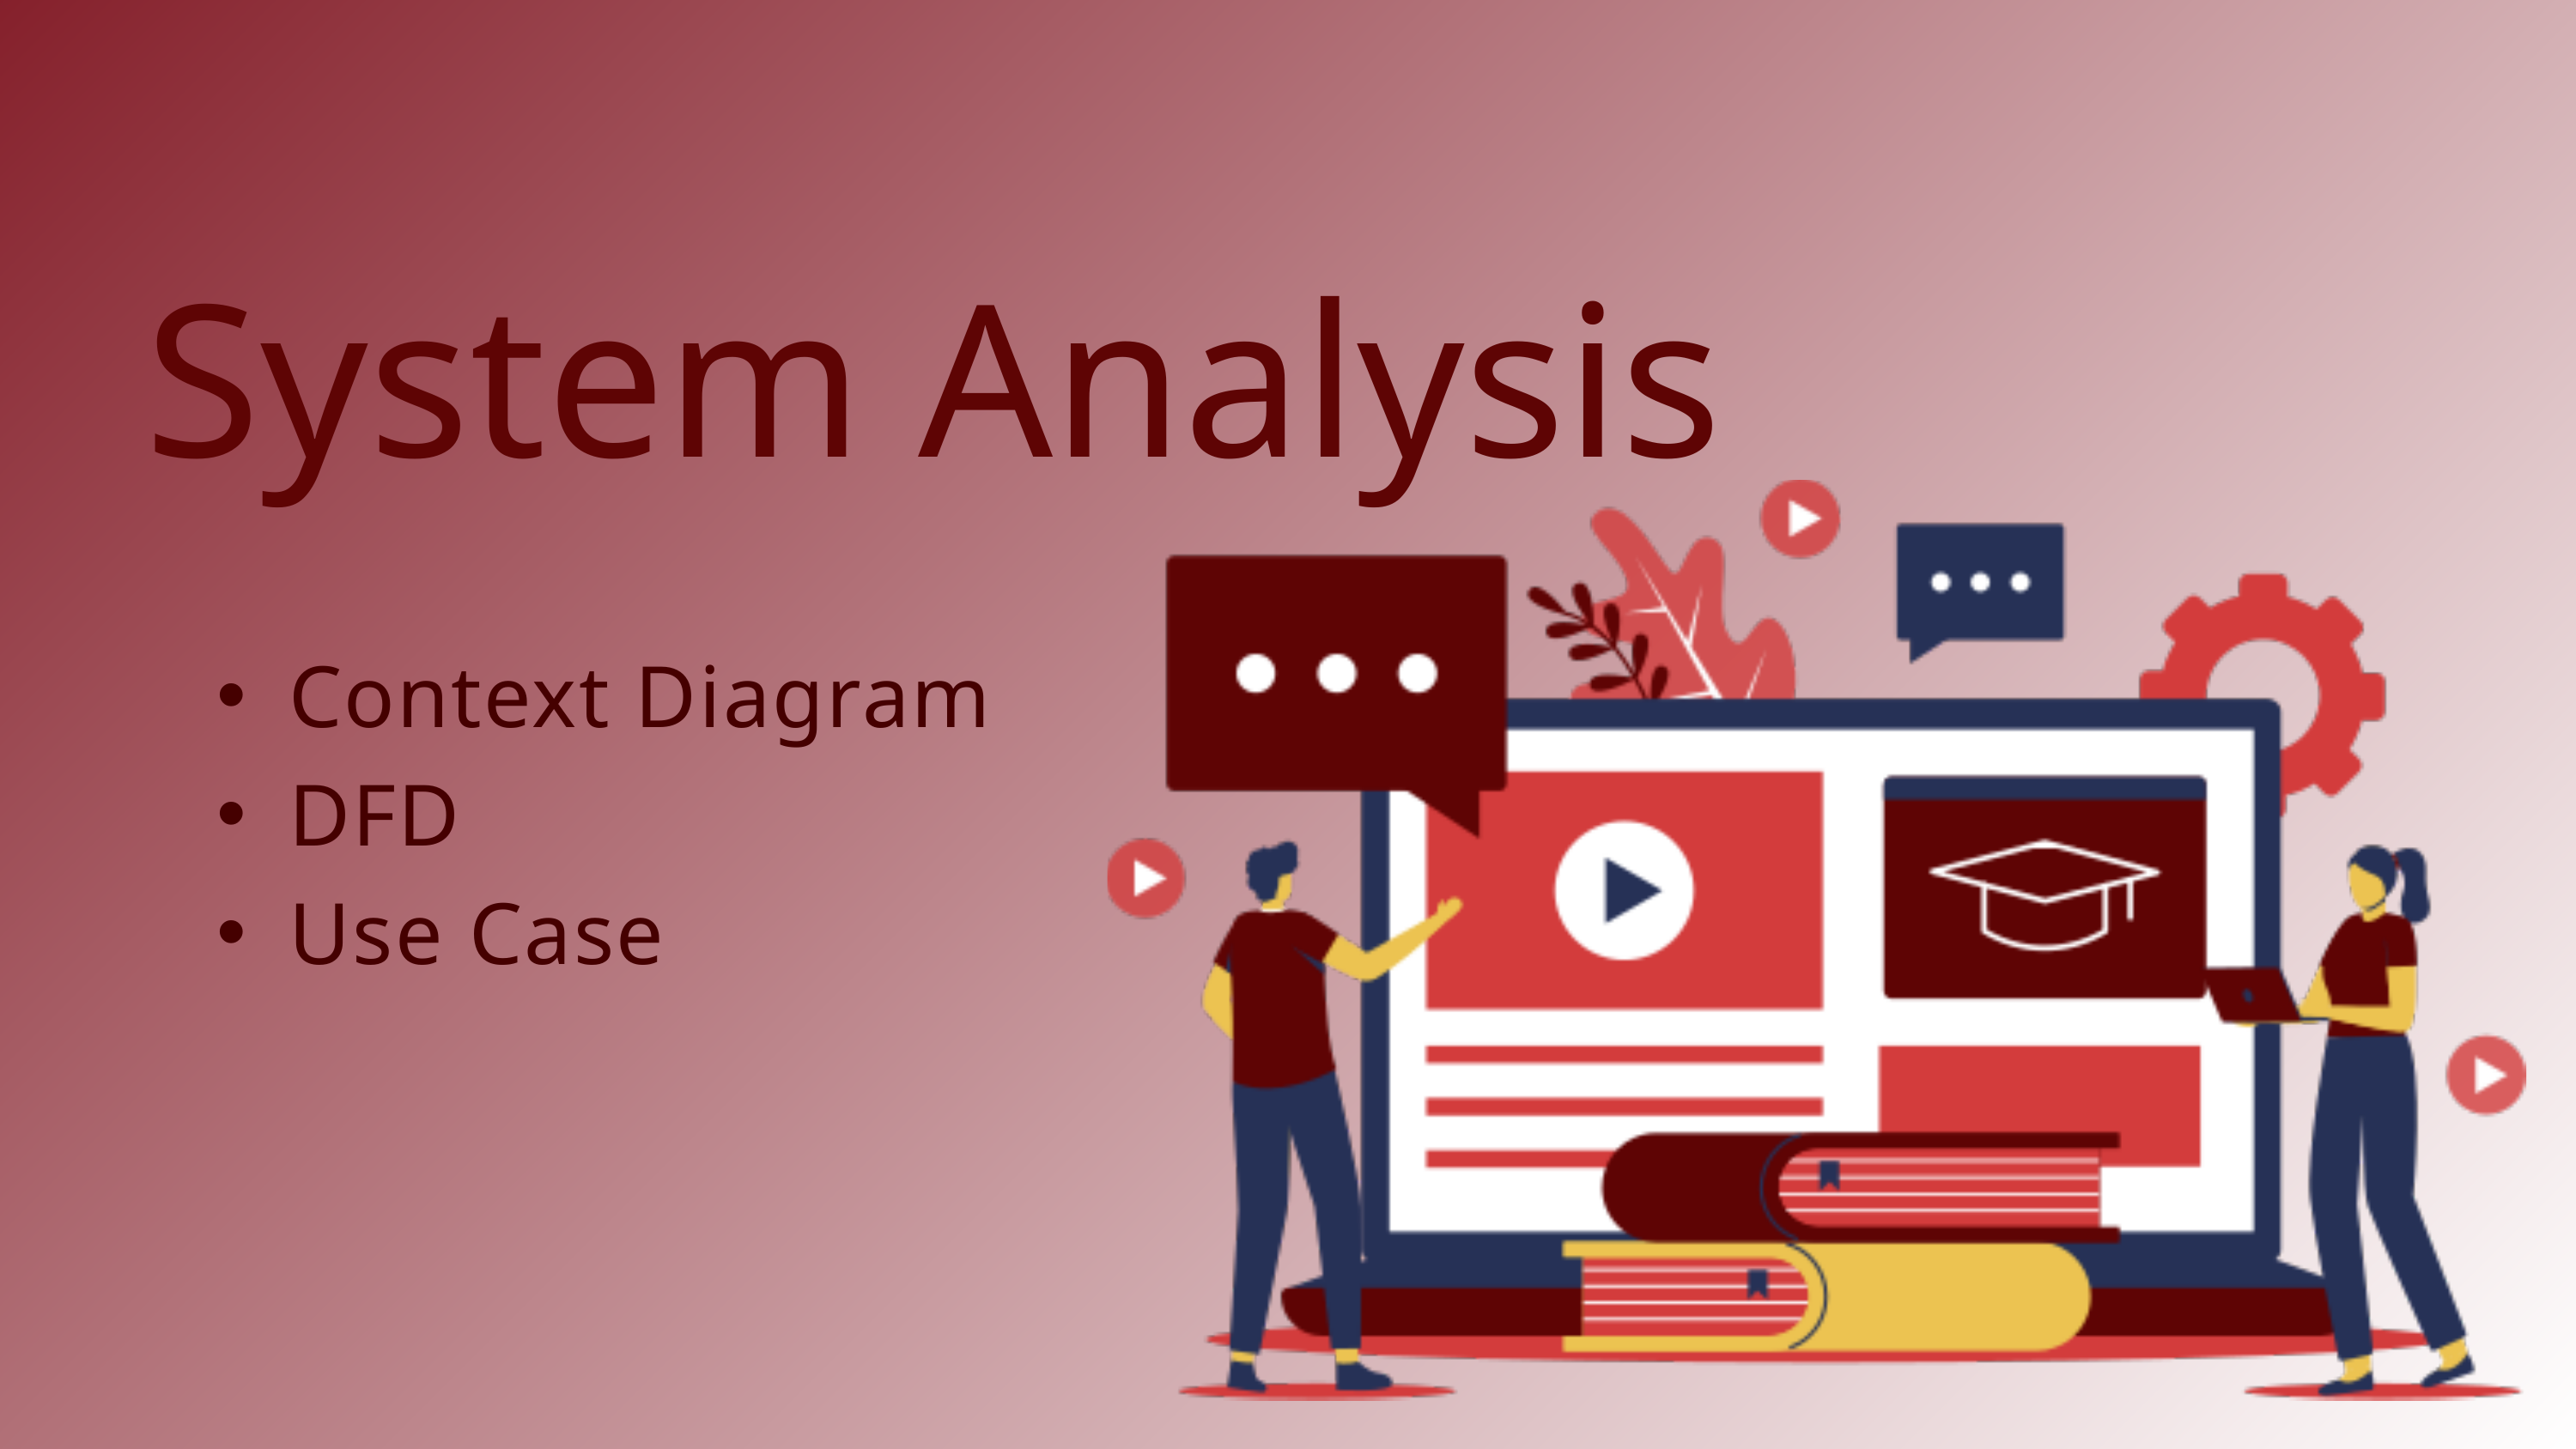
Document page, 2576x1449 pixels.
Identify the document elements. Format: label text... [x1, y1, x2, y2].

text_box System Analysis [144, 175, 1914, 500]
text_box [1107, 480, 2527, 1401]
text_box Context Diagram DFD Use Case [144, 389, 1367, 1100]
